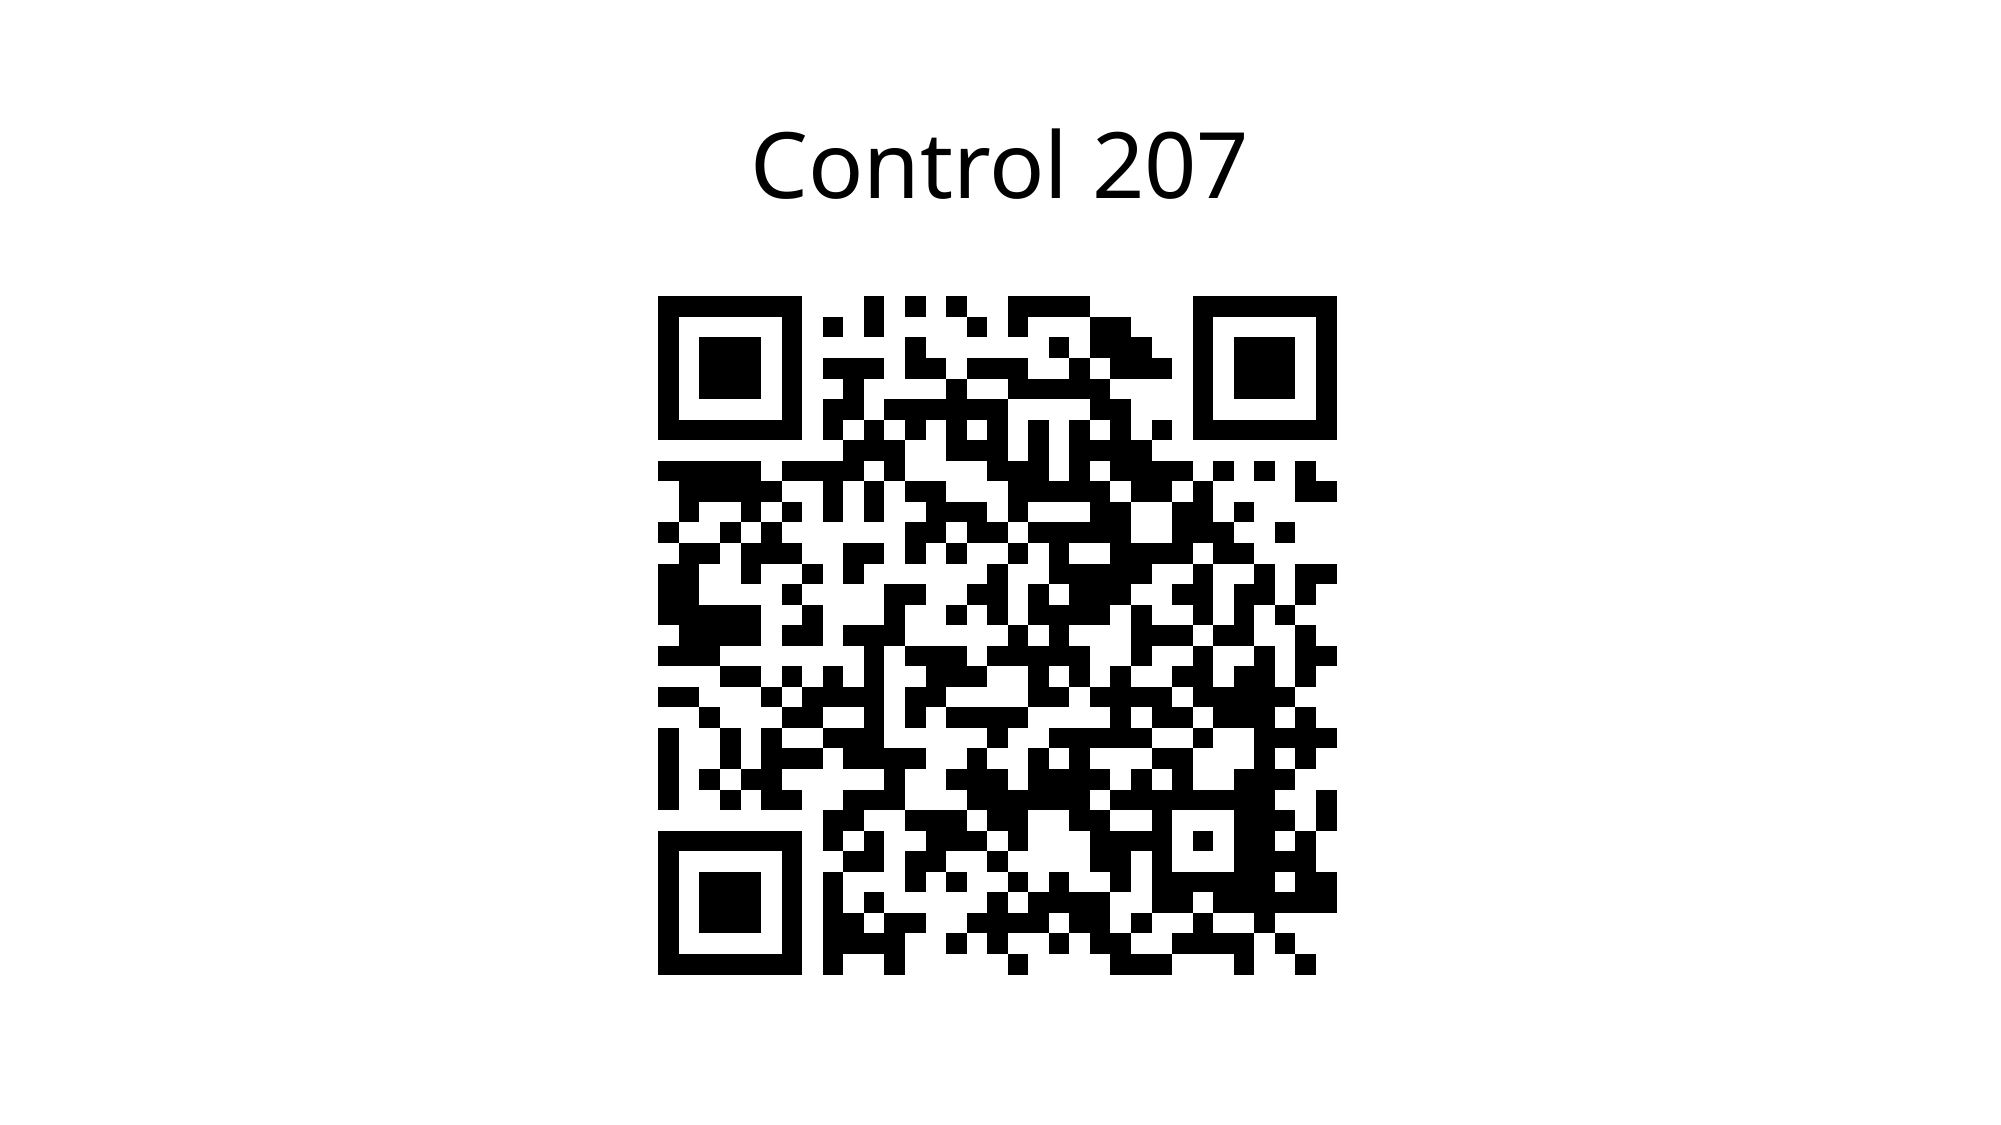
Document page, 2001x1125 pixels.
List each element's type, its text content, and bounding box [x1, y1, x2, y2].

title Control 207 [137, 59, 1863, 278]
picture [589, 227, 1411, 1049]
